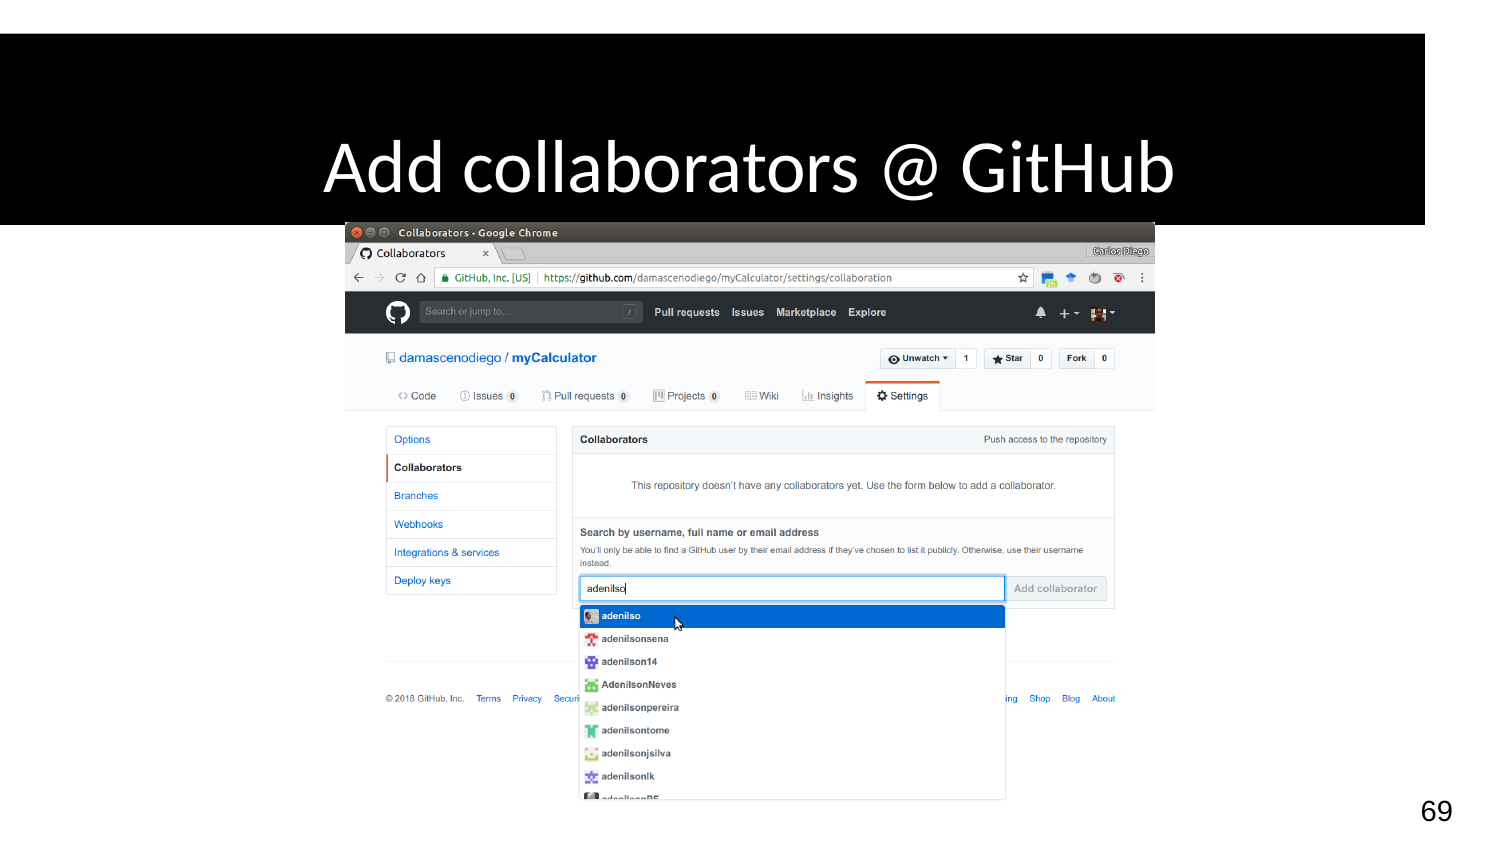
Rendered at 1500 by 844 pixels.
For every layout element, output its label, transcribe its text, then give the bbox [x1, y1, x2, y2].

picture [345, 222, 1155, 840]
title Add collaborators @ GitHub [75, 33, 1425, 223]
